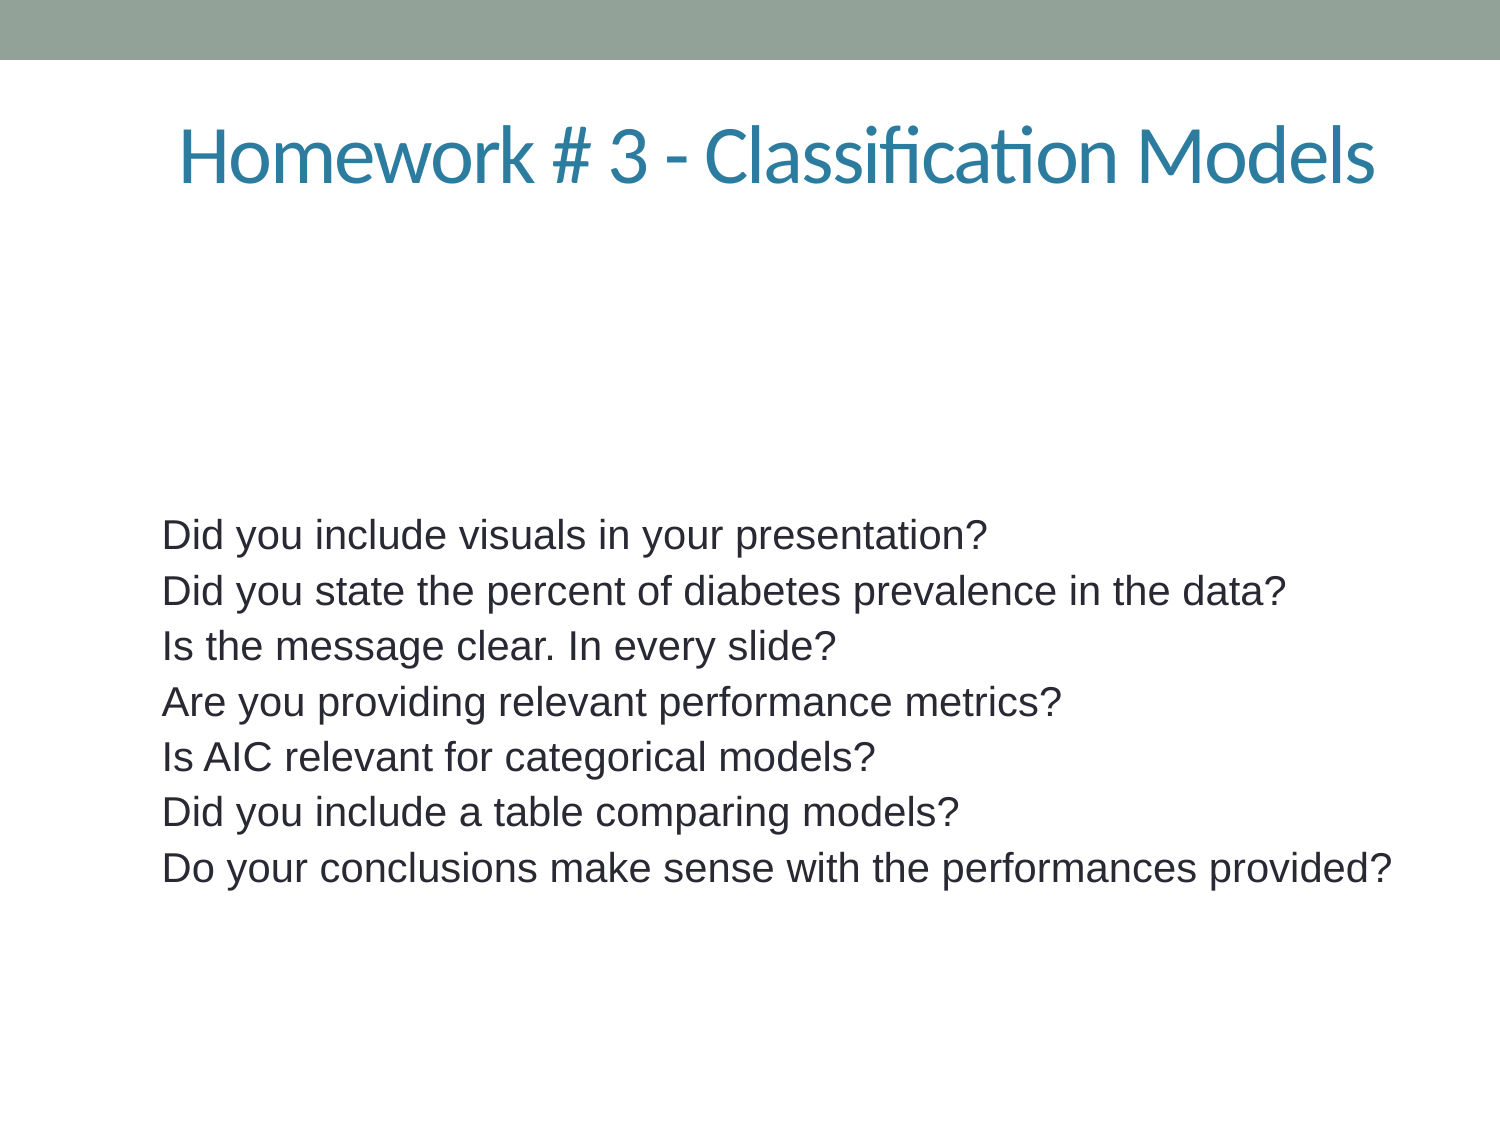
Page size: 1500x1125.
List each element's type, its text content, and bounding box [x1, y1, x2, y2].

title Homework # 3 - Classification Models [13, 74, 1403, 325]
text_box Did you include visuals in your presentation? Did you state the percent of diabetes prevalence in the data? Is the message clear. In every slide? Are you providing relevant performance metrics? Is AIC relevant for categorical models? Did you include a table comparing models? Do your conclusions make sense with the performances provided? [101, 418, 1445, 1013]
